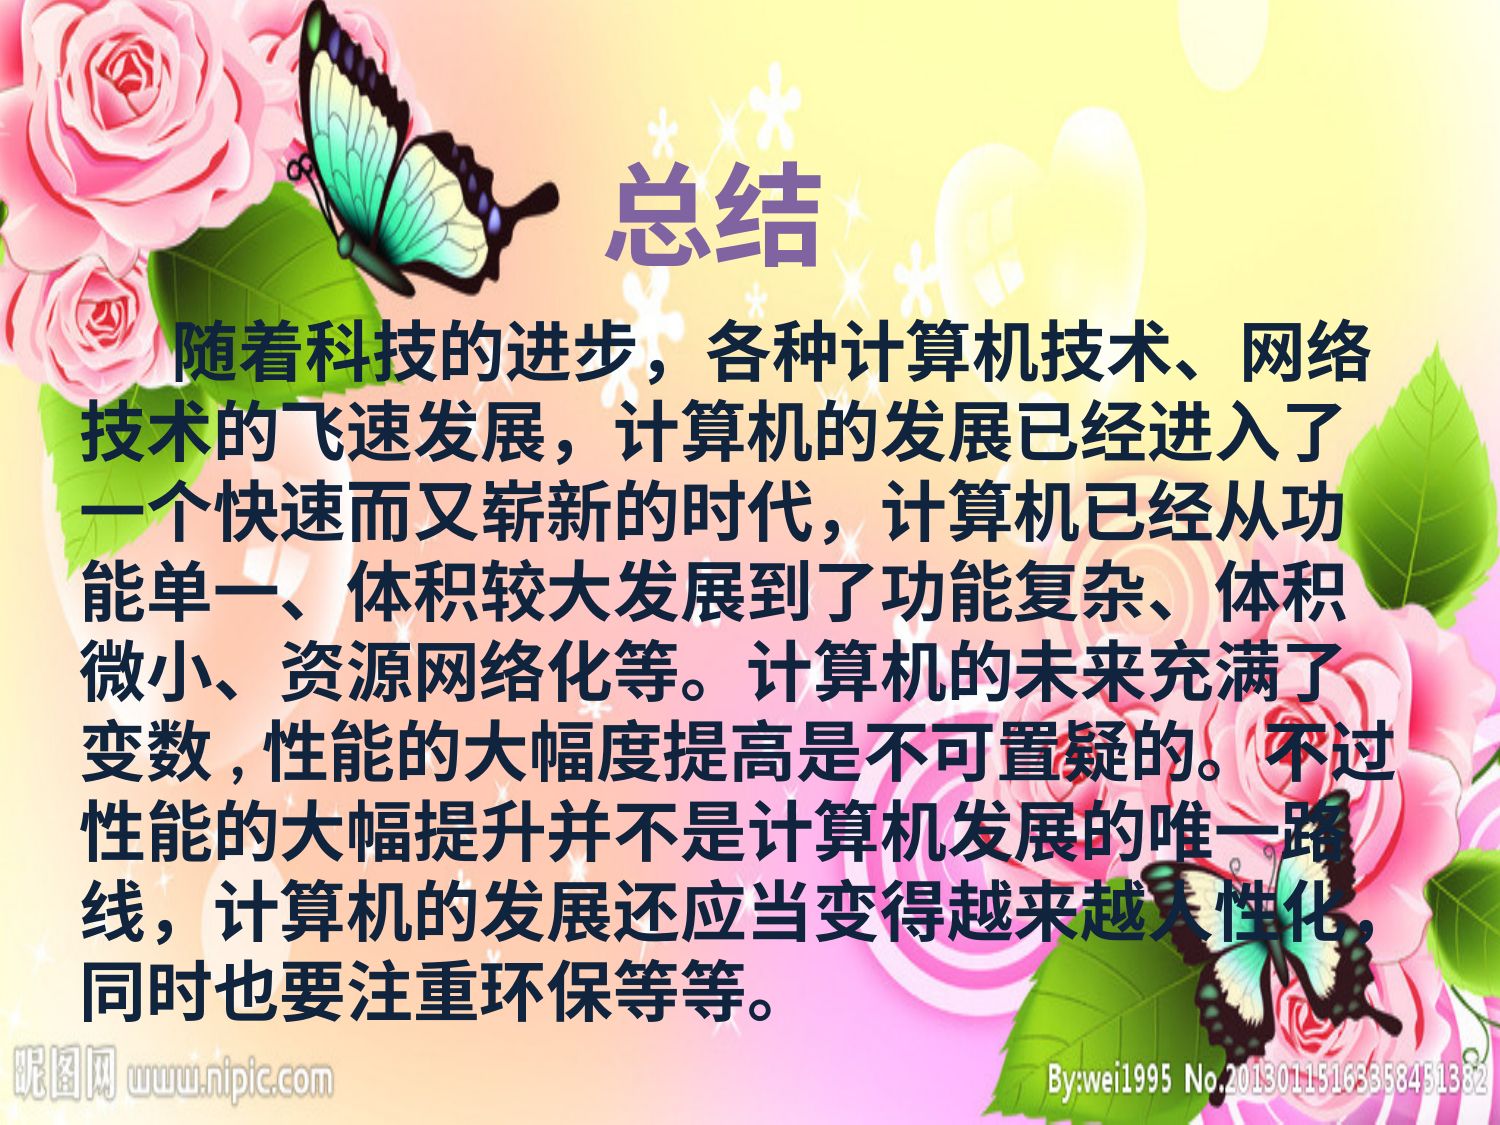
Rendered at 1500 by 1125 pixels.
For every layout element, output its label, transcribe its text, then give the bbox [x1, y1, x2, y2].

text_box 总结 [586, 137, 842, 288]
text_box 随着科技的进步，各种计算机技术、网络技术的飞速发展，计算机的发展已经进入了一个快速而又崭新的时代，计算机已经从功能单一、体积较大发展到了功能复杂、体积微小、资源网络化等。计算机的未来充满了变数,性能的大幅度提高是不可置疑的。不过性能的大幅提升并不是计算机发展的唯一路线，计算机的发展还应当变得越来越人性化，同时也要注重环保等等。 [64, 302, 1424, 1037]
picture [0, 0, 1500, 1125]
